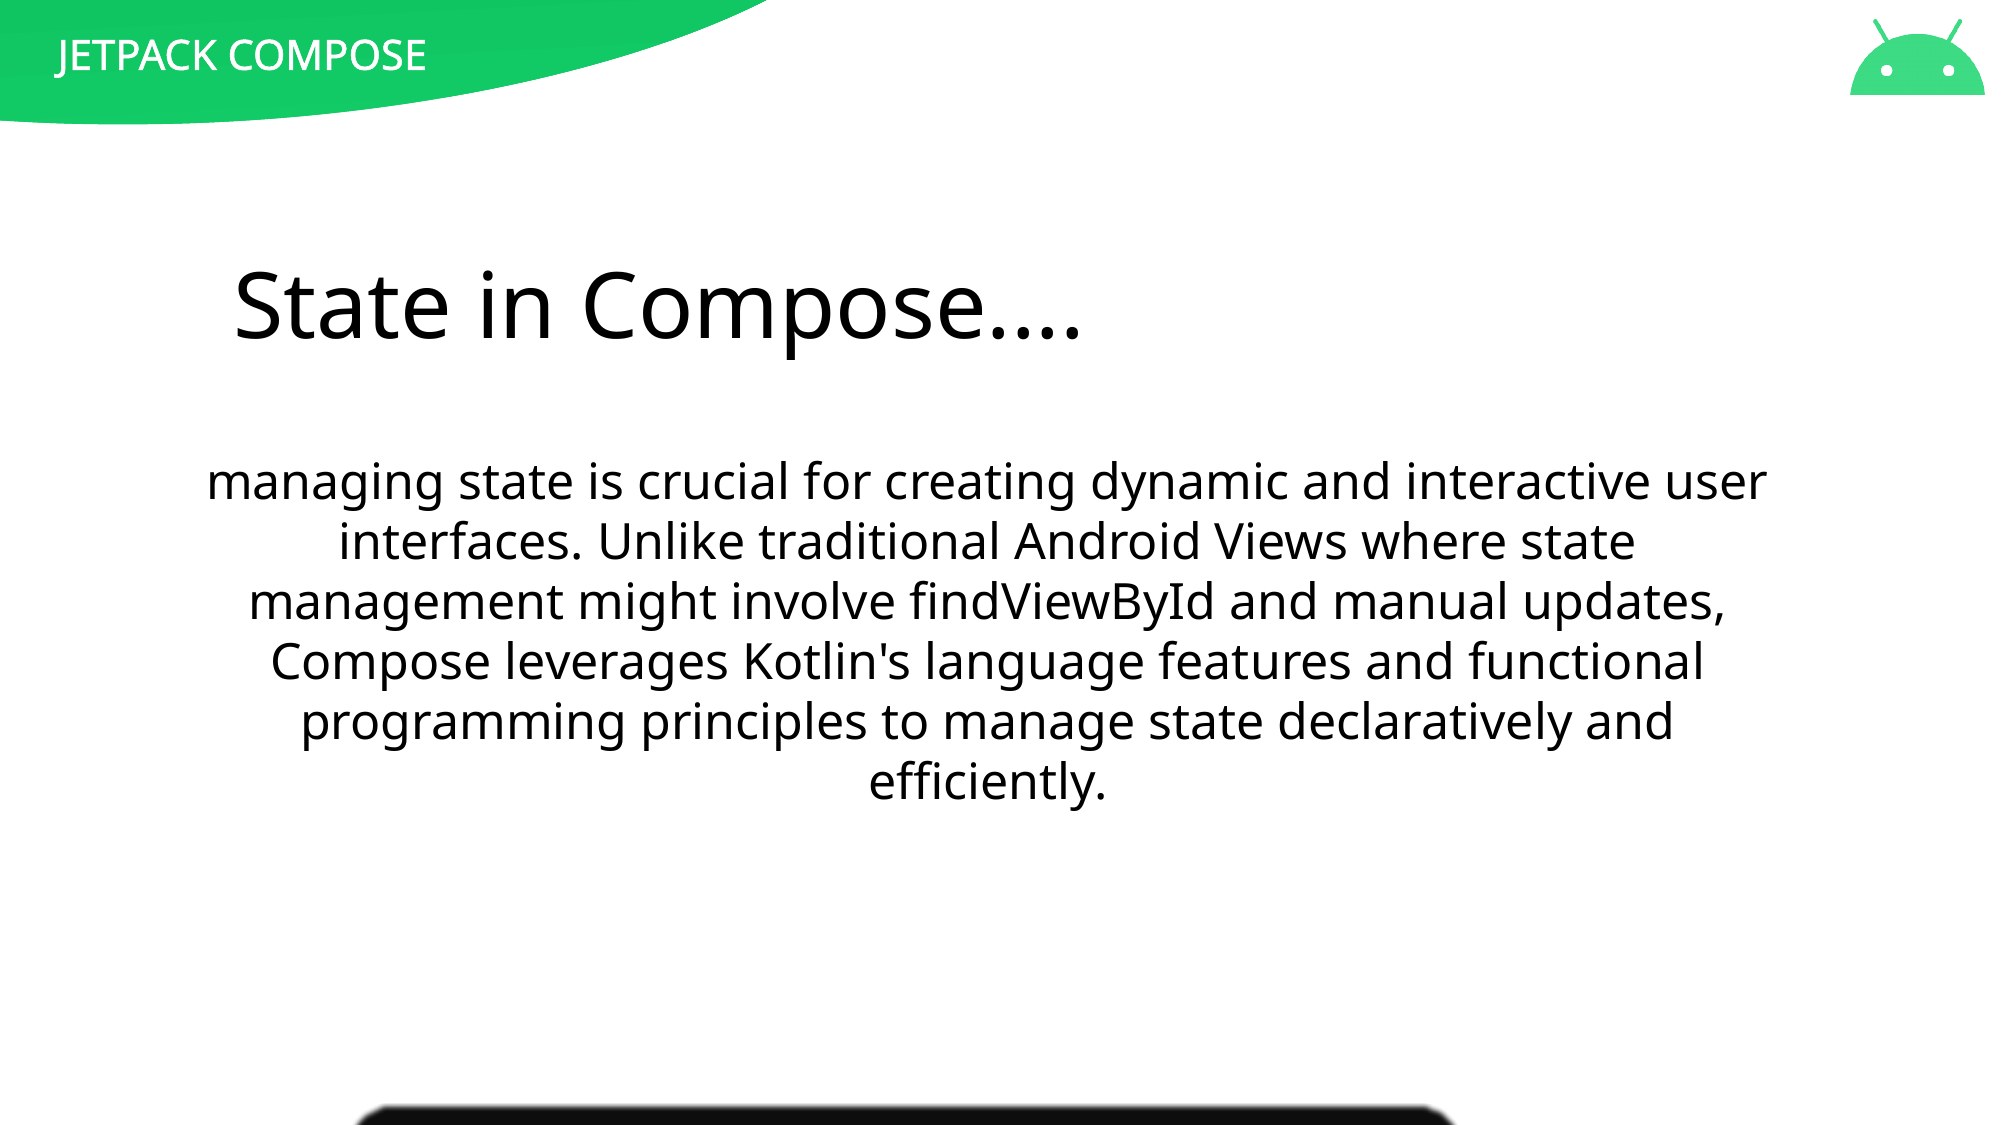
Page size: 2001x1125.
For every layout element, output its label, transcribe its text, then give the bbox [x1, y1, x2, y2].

title JETPACK COMPOSE [42, 18, 534, 94]
picture [346, 1103, 1463, 1125]
text_box managing state is crucial for creating dynamic and interactive user interfaces. Unlike traditional Android Views where state management might involve findViewById and manual updates, Compose leverages Kotlin's language features and functional programming principles to manage state declaratively and efficiently. [177, 441, 1799, 817]
picture [1850, 19, 1985, 95]
text_box [0, 0, 769, 126]
text_box State in Compose.... [218, 239, 1266, 365]
